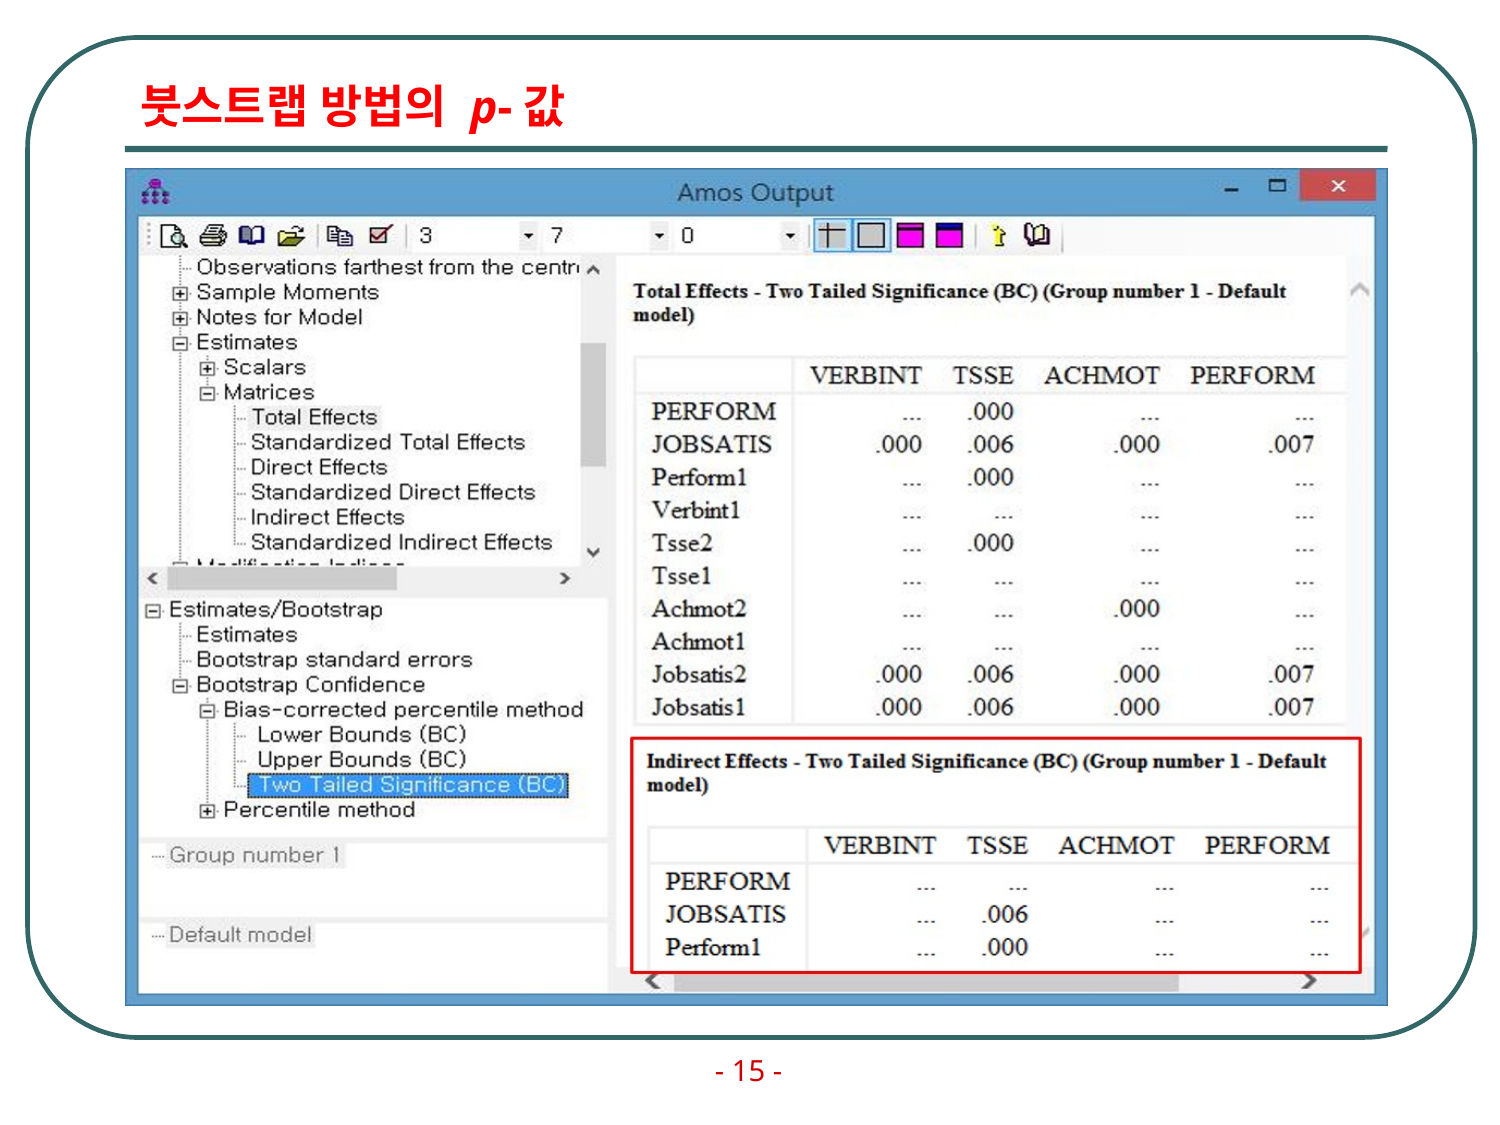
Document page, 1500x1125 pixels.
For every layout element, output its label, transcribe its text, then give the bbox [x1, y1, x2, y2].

slide_number - 15 - [617, 1034, 881, 1111]
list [124, 168, 1388, 1007]
title 붓스트랩 방법의 p-값 [125, 54, 1388, 140]
